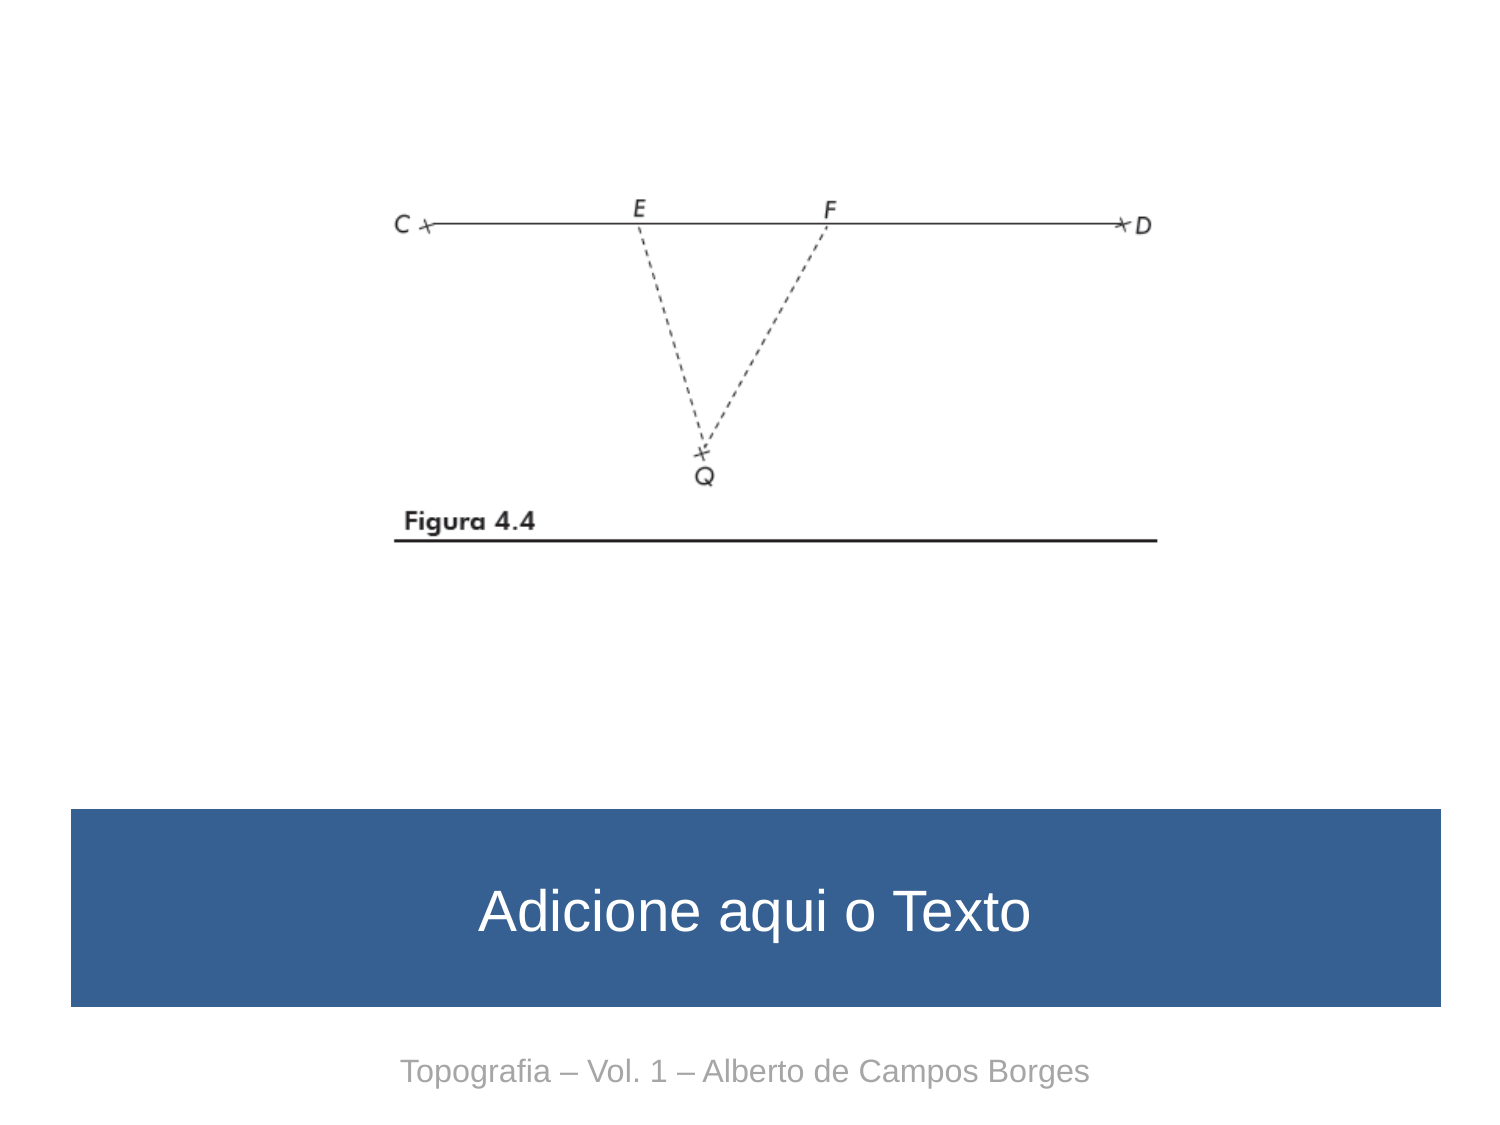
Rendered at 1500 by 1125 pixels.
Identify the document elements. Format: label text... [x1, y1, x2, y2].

text_box Adicione aqui o Texto [70, 808, 1442, 1008]
footer Topografia – Vol. 1 – Alberto de Campos Borges [0, 1042, 1500, 1103]
picture [359, 194, 1181, 563]
